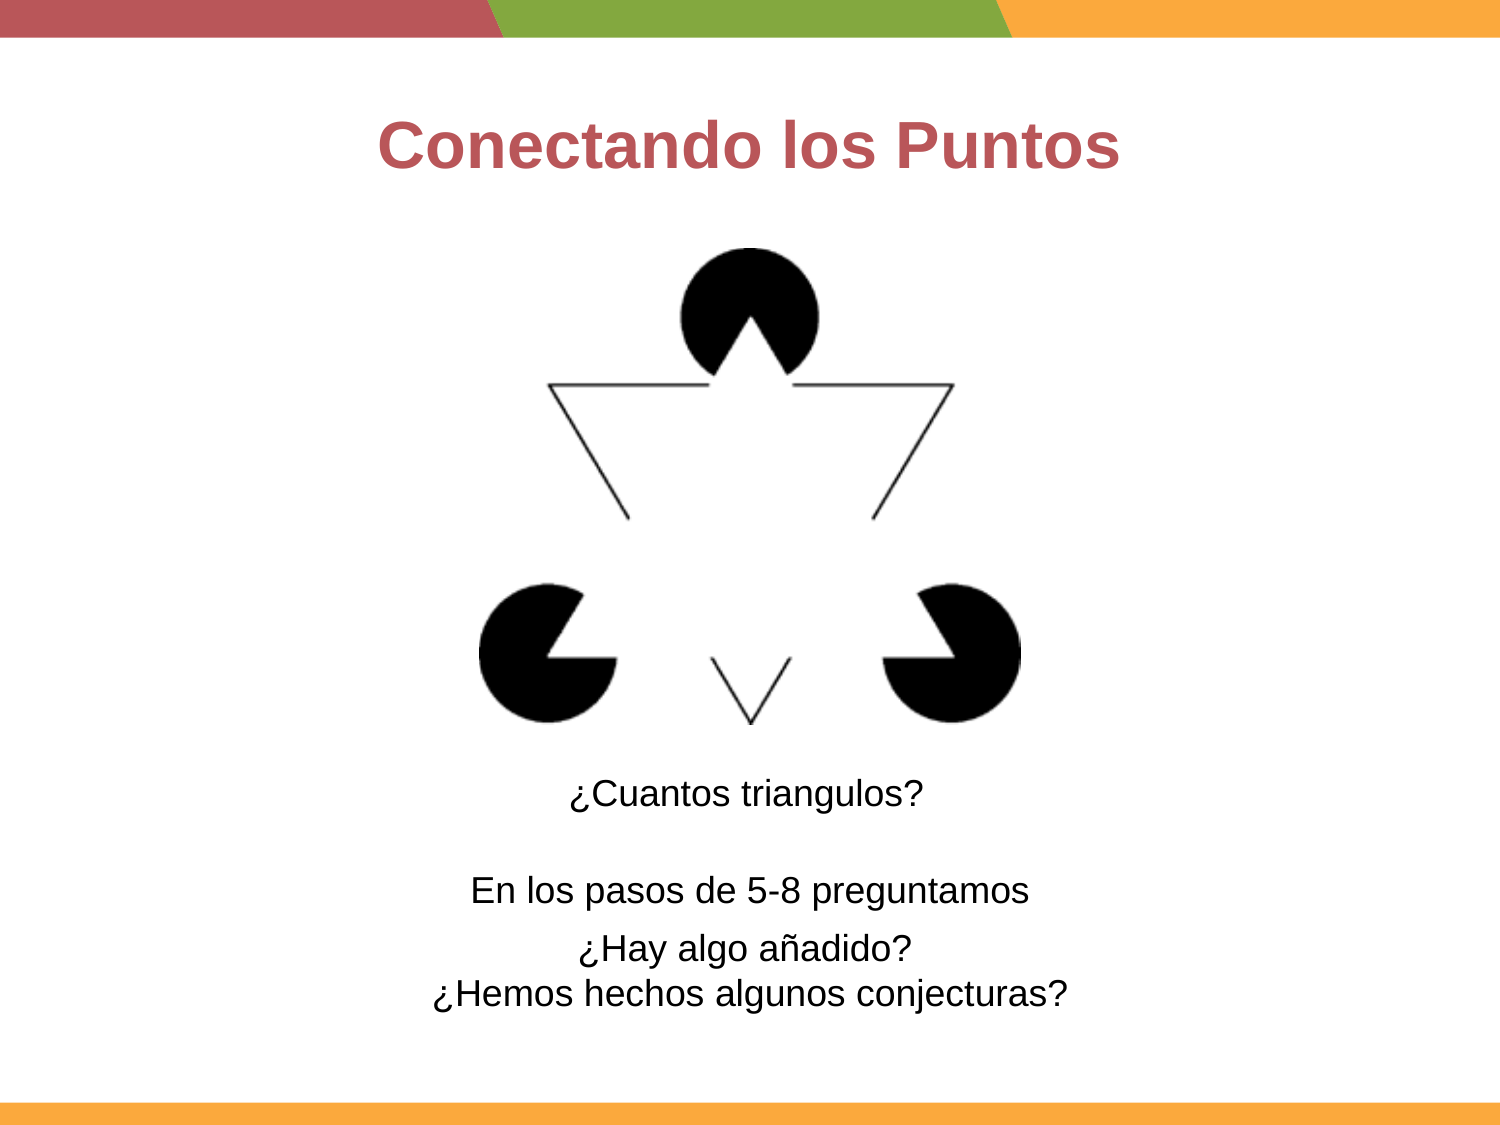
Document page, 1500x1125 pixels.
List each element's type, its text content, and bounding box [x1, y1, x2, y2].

text_box ¿Cuantos triangulos? [553, 761, 941, 822]
title Conectando los Puntos [103, 94, 1397, 207]
picture [479, 248, 1021, 725]
text_box En los pasos de 5-8 preguntamos ¿Hay algo añadido? ¿Hemos hechos algunos conjecturas? [122, 859, 1378, 1022]
